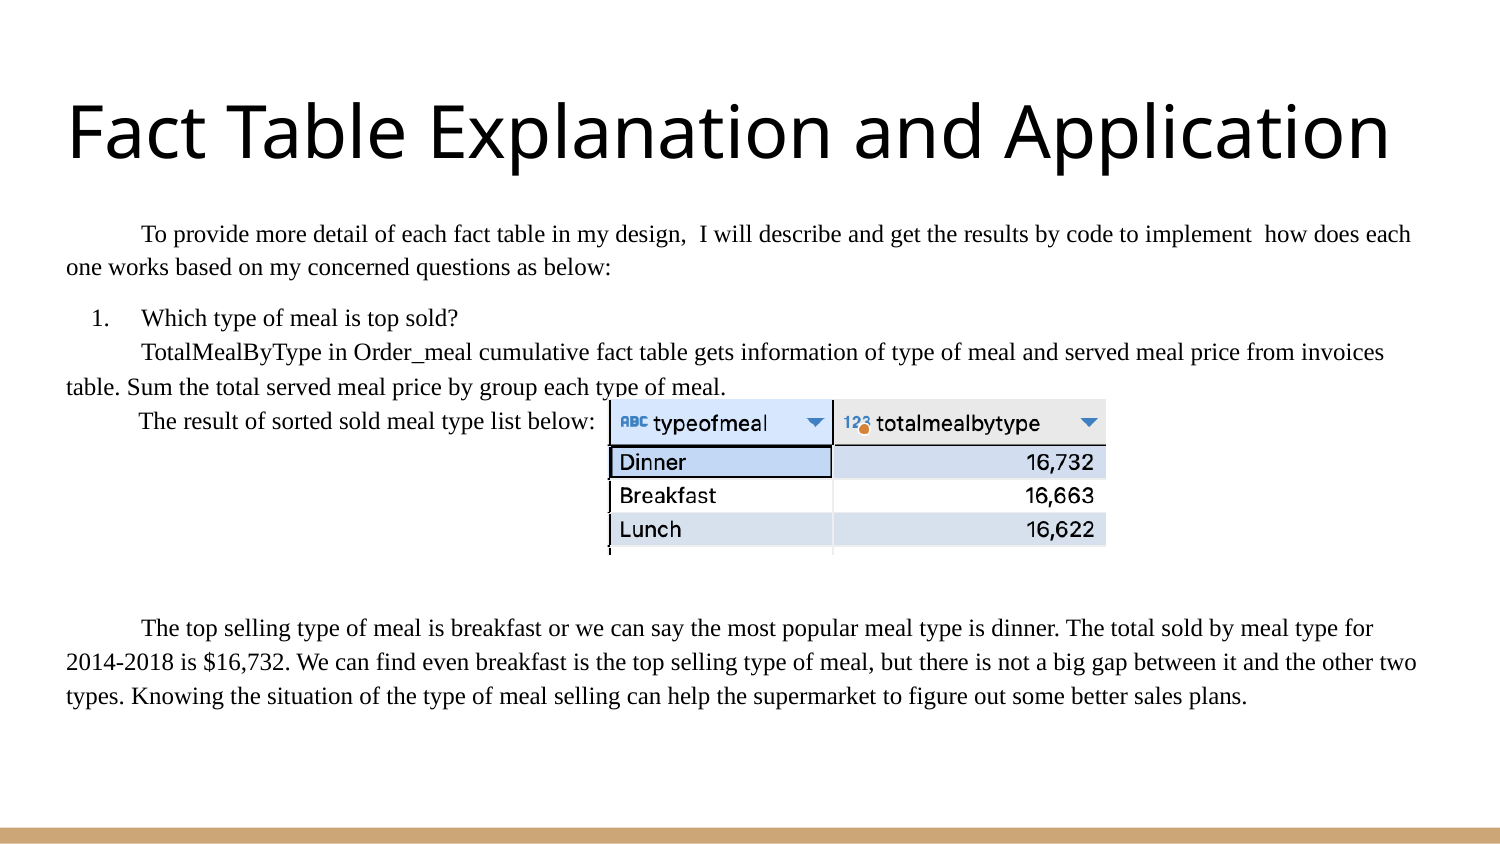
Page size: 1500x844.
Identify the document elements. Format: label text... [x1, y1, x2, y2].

title Fact Table Explanation and Application [51, 51, 1449, 189]
picture [607, 396, 1107, 556]
list To provide more detail of each fact table in my design, I will describe and get the results by code to implement how does each one works based on my concerned questions as below: Which type of meal is top sold? TotalMealByType in Order_meal cumulative fact table gets information of type of meal and served meal price from invoices table. Sum the total served meal price by group each type of meal. The result of sorted sold meal type list below: The top selling type of meal is breakfast or we can say the most popular meal type is dinner. The total sold by meal type for 2014-2018 is $16,732. We can find even breakfast is the top selling type of meal, but there is not a big gap between it and the other two types. Knowing the situation of the type of meal selling can help the supermarket to figure out some better sales plans. [51, 200, 1449, 752]
